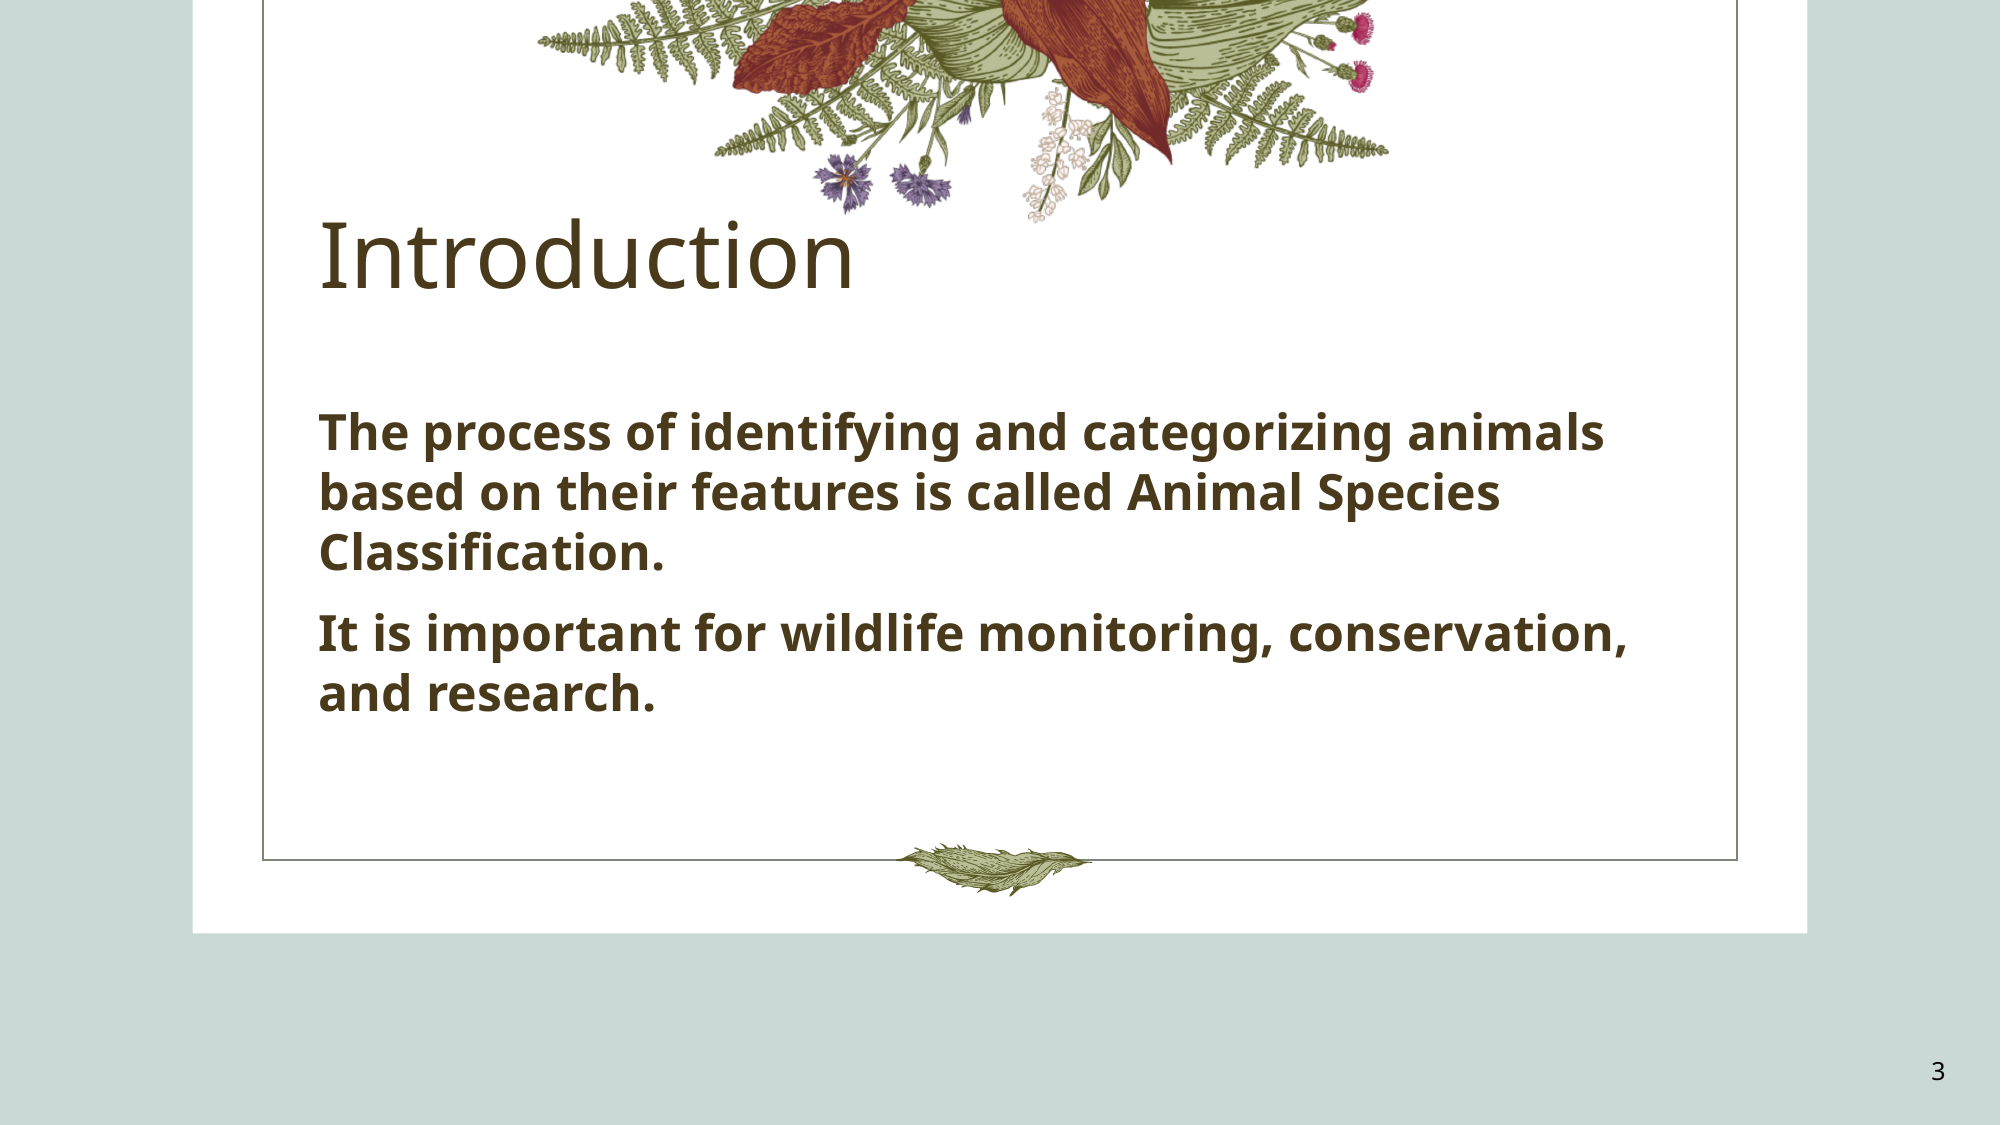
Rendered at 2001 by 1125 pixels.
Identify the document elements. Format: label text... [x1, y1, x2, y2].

title Introduction [286, 190, 891, 327]
picture [894, 838, 1093, 897]
list The process of identifying and categorizing animals based on their features is called Animal Species Classification. It is important for wildlife monitoring, conservation, and research. [303, 392, 1697, 733]
picture [535, 0, 1416, 243]
slide_number 3 [1510, 1042, 1961, 1103]
